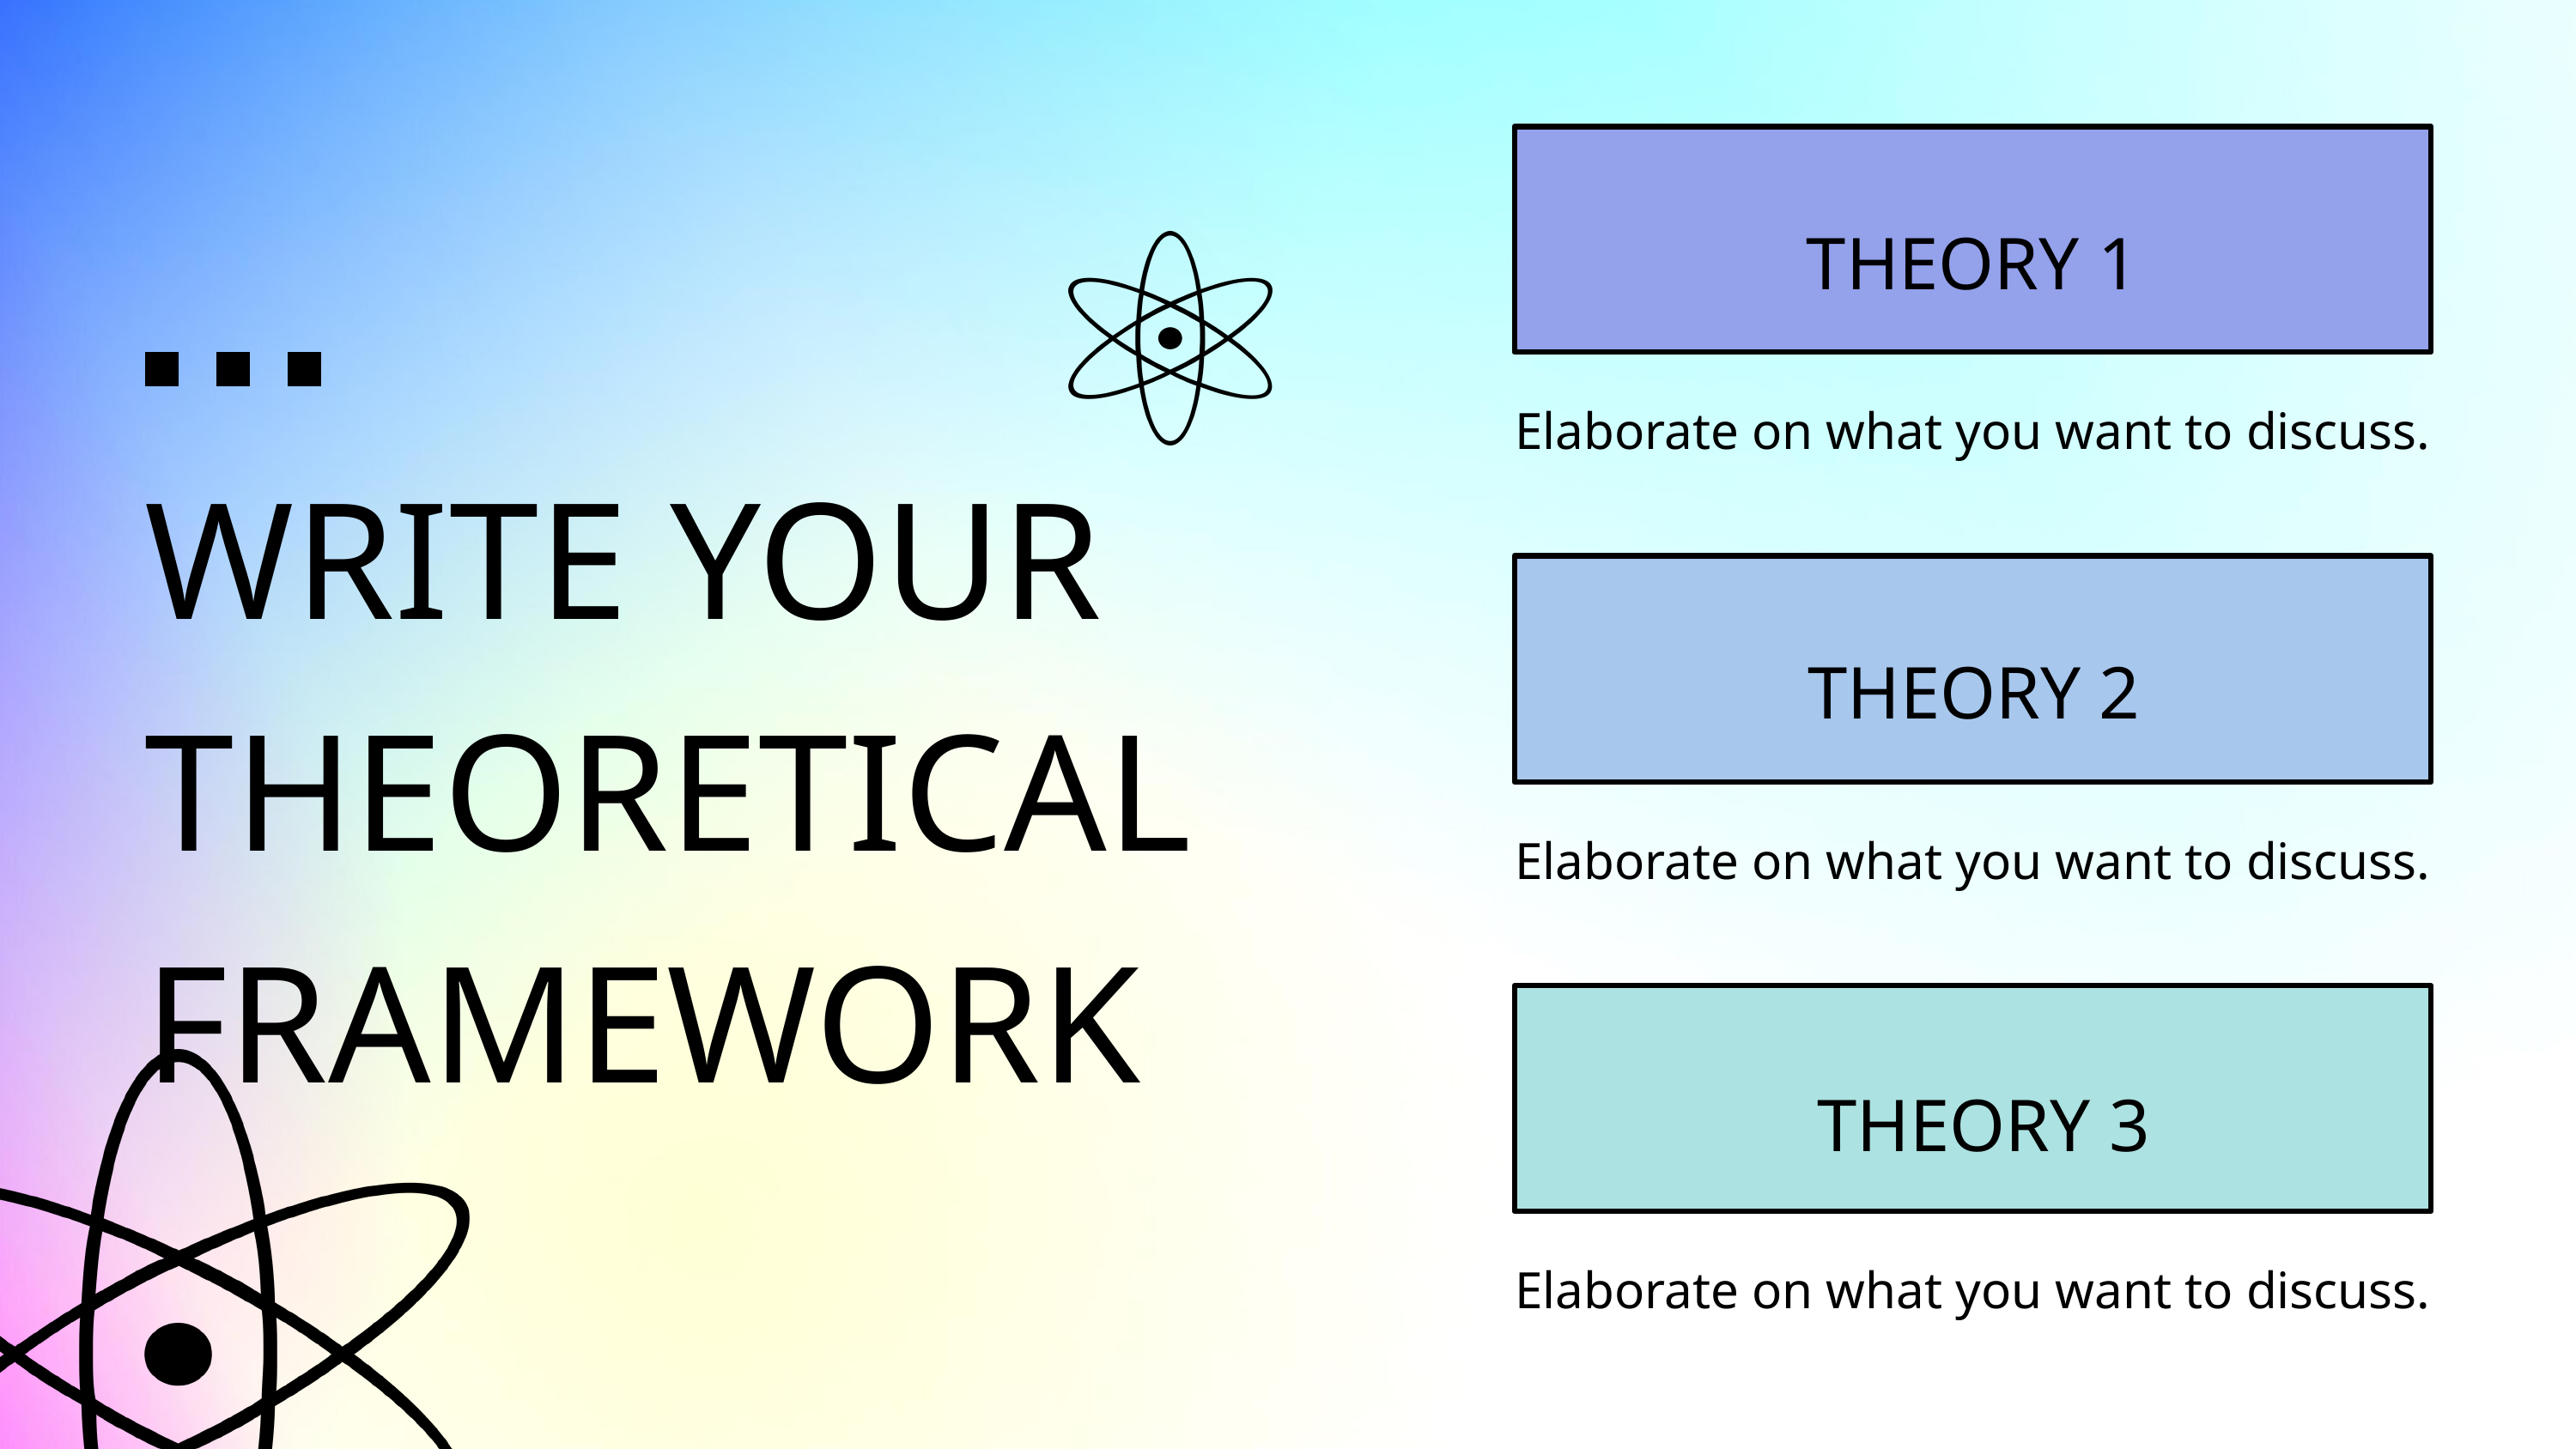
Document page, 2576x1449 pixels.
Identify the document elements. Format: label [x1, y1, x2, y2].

text_box [1514, 848, 2432, 1355]
text_box [216, 349, 251, 386]
text_box [287, 349, 322, 386]
text_box [1514, 0, 2432, 415]
text_box [144, 349, 179, 386]
text_box [1514, 415, 2432, 848]
picture [0, 0, 2576, 1449]
